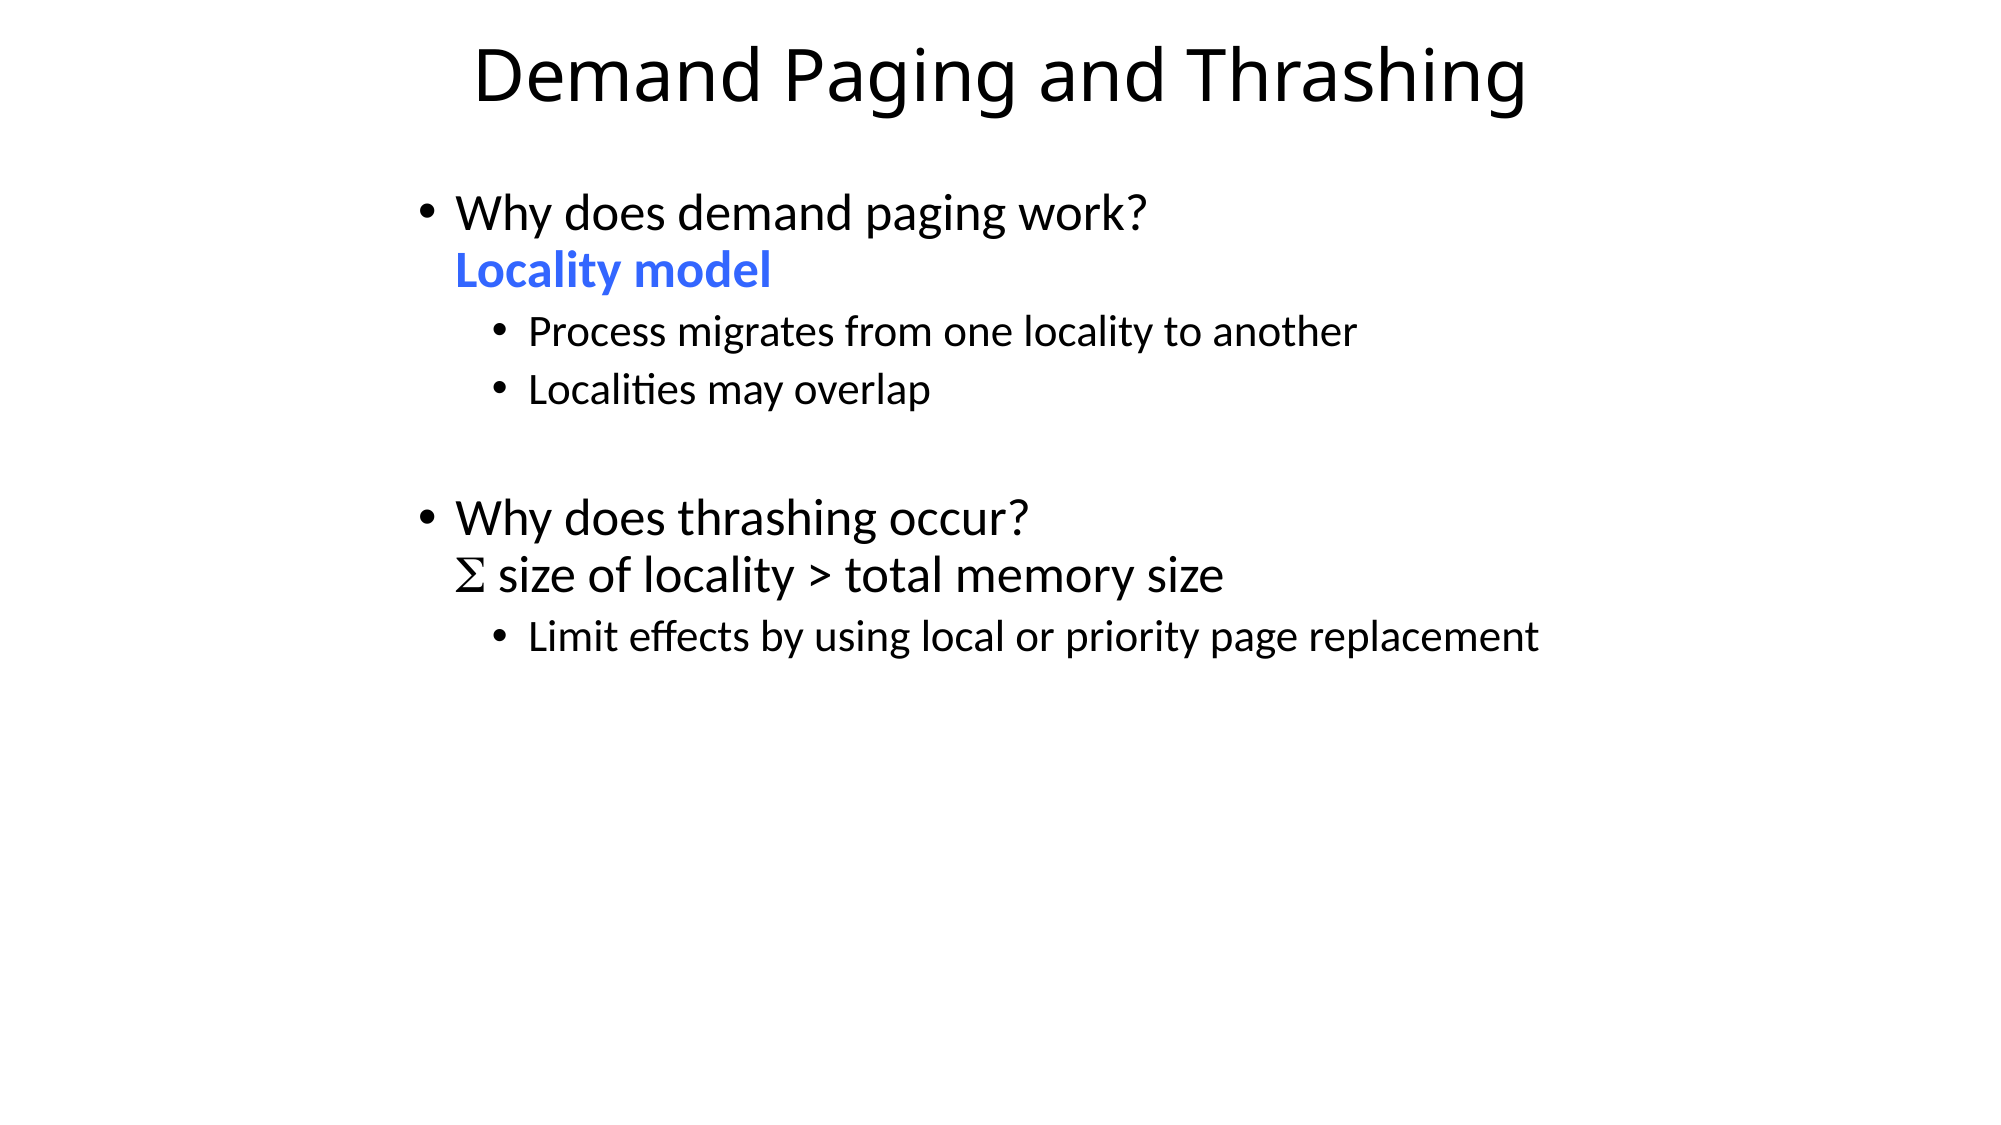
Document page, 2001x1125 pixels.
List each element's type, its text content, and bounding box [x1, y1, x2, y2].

list Why does demand paging work? Locality model Process migrates from one locality to another Localities may overlap Why does thrashing occur?  size of locality > total memory size Limit effects by using local or priority page replacement [403, 177, 1569, 671]
title Demand Paging and Thrashing [457, 31, 1632, 126]
